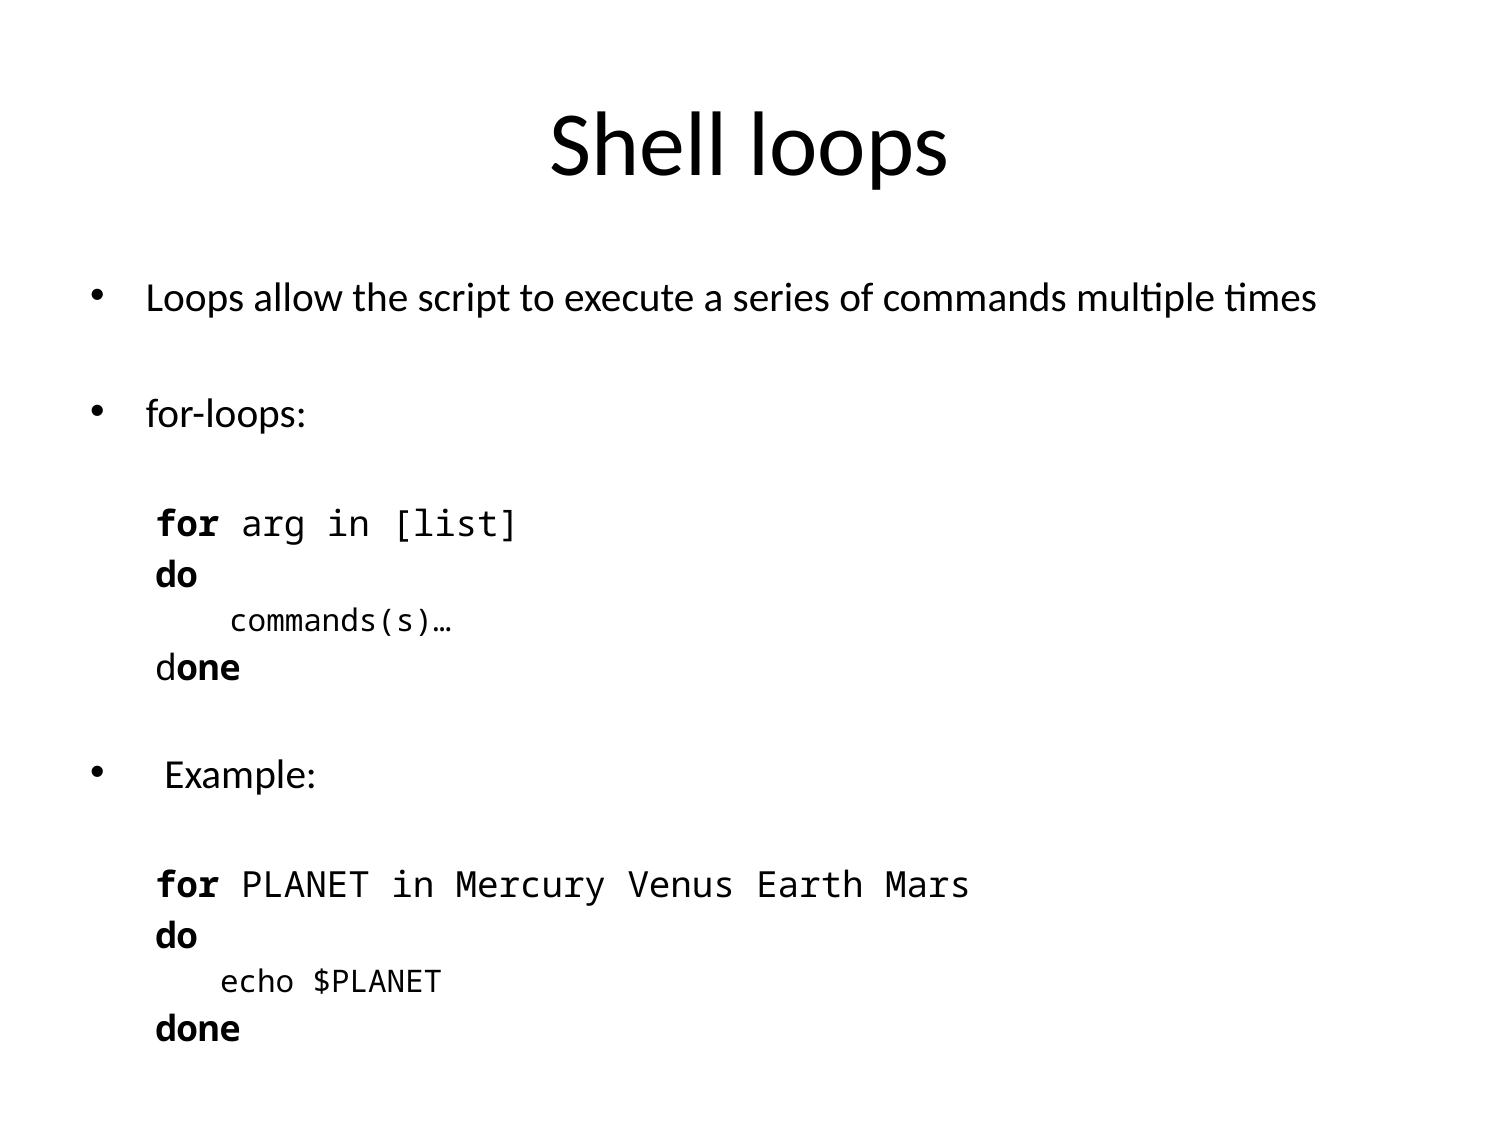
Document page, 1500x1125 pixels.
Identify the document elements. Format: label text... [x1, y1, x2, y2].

list Loops allow the script to execute a series of commands multiple times for-loops: for arg in [list] do commands(s)… done Example: for PLANET in Mercury Venus Earth Mars do echo $PLANET done [75, 262, 1425, 1068]
title Shell loops [75, 45, 1425, 233]
